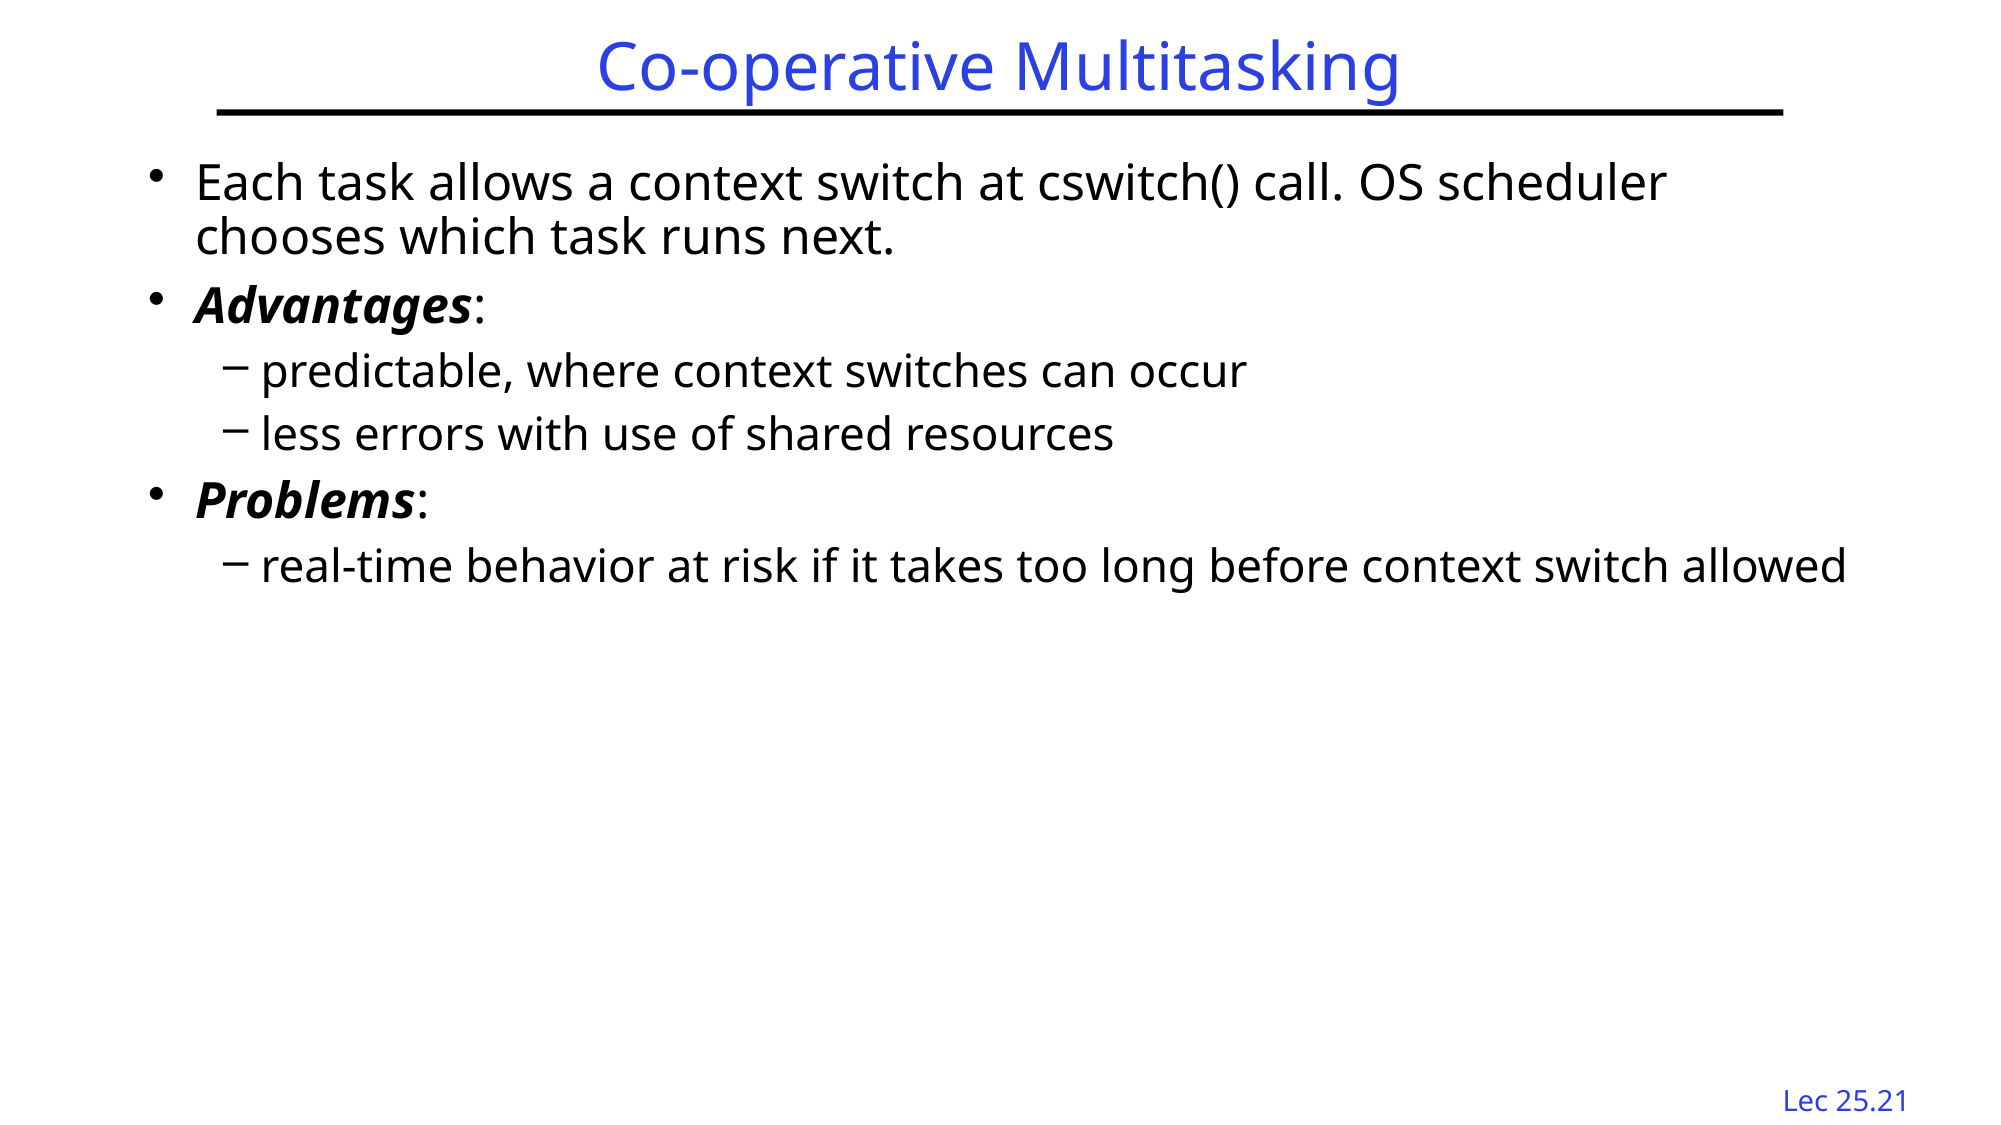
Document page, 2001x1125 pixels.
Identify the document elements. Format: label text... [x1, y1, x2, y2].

list Each task allows a context switch at cswitch() call. OS scheduler chooses which task runs next. Advantages: predictable, where context switches can occur less errors with use of shared resources Problems: real-time behavior at risk if it takes too long before context switch allowed [133, 149, 1867, 988]
title Co-operative Multitasking [216, 24, 1784, 113]
